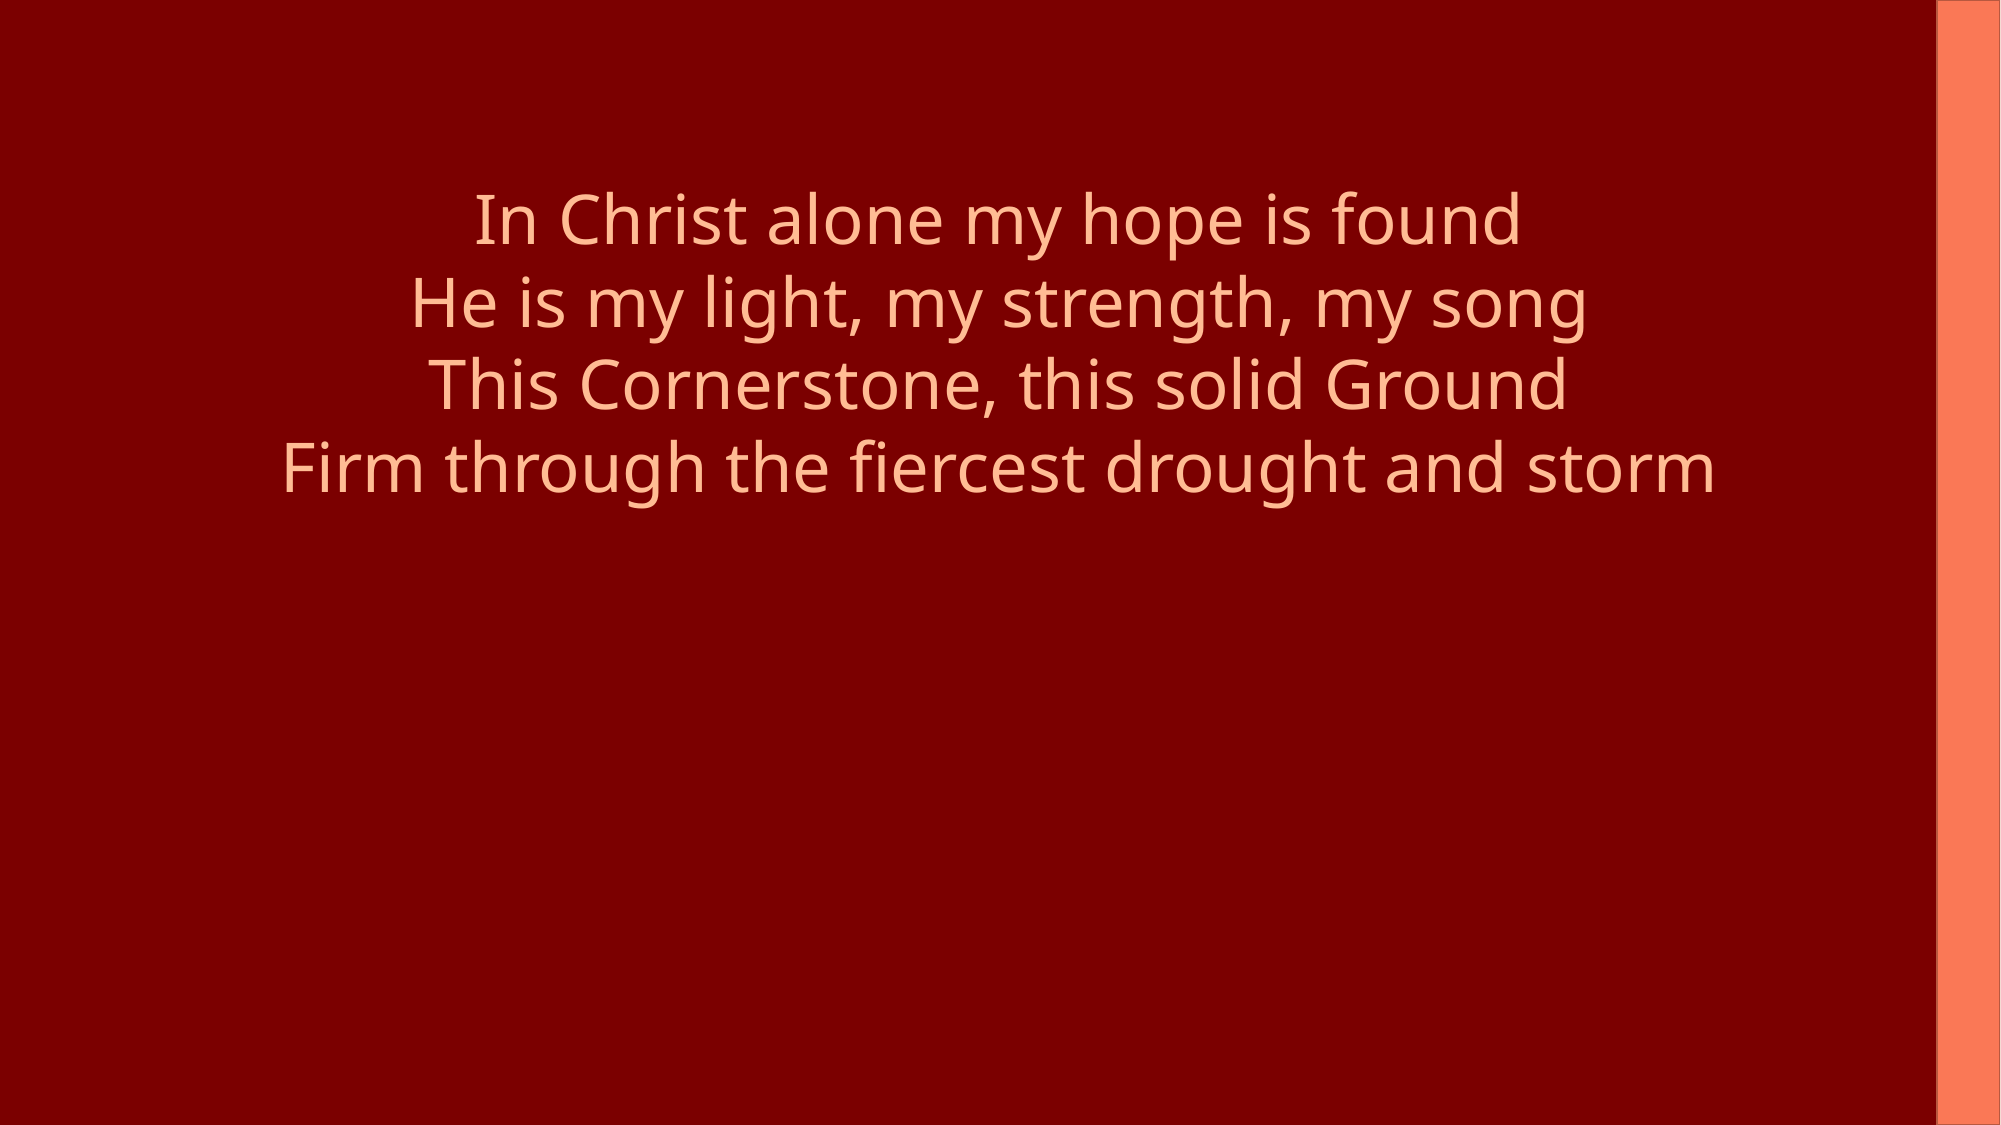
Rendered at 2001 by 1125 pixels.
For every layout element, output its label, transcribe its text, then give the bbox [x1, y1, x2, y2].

text_box In Christ alone my hope is found He is my light, my strength, my song This Cornerstone, this solid Ground Firm through the fiercest drought and storm [99, 168, 1900, 596]
